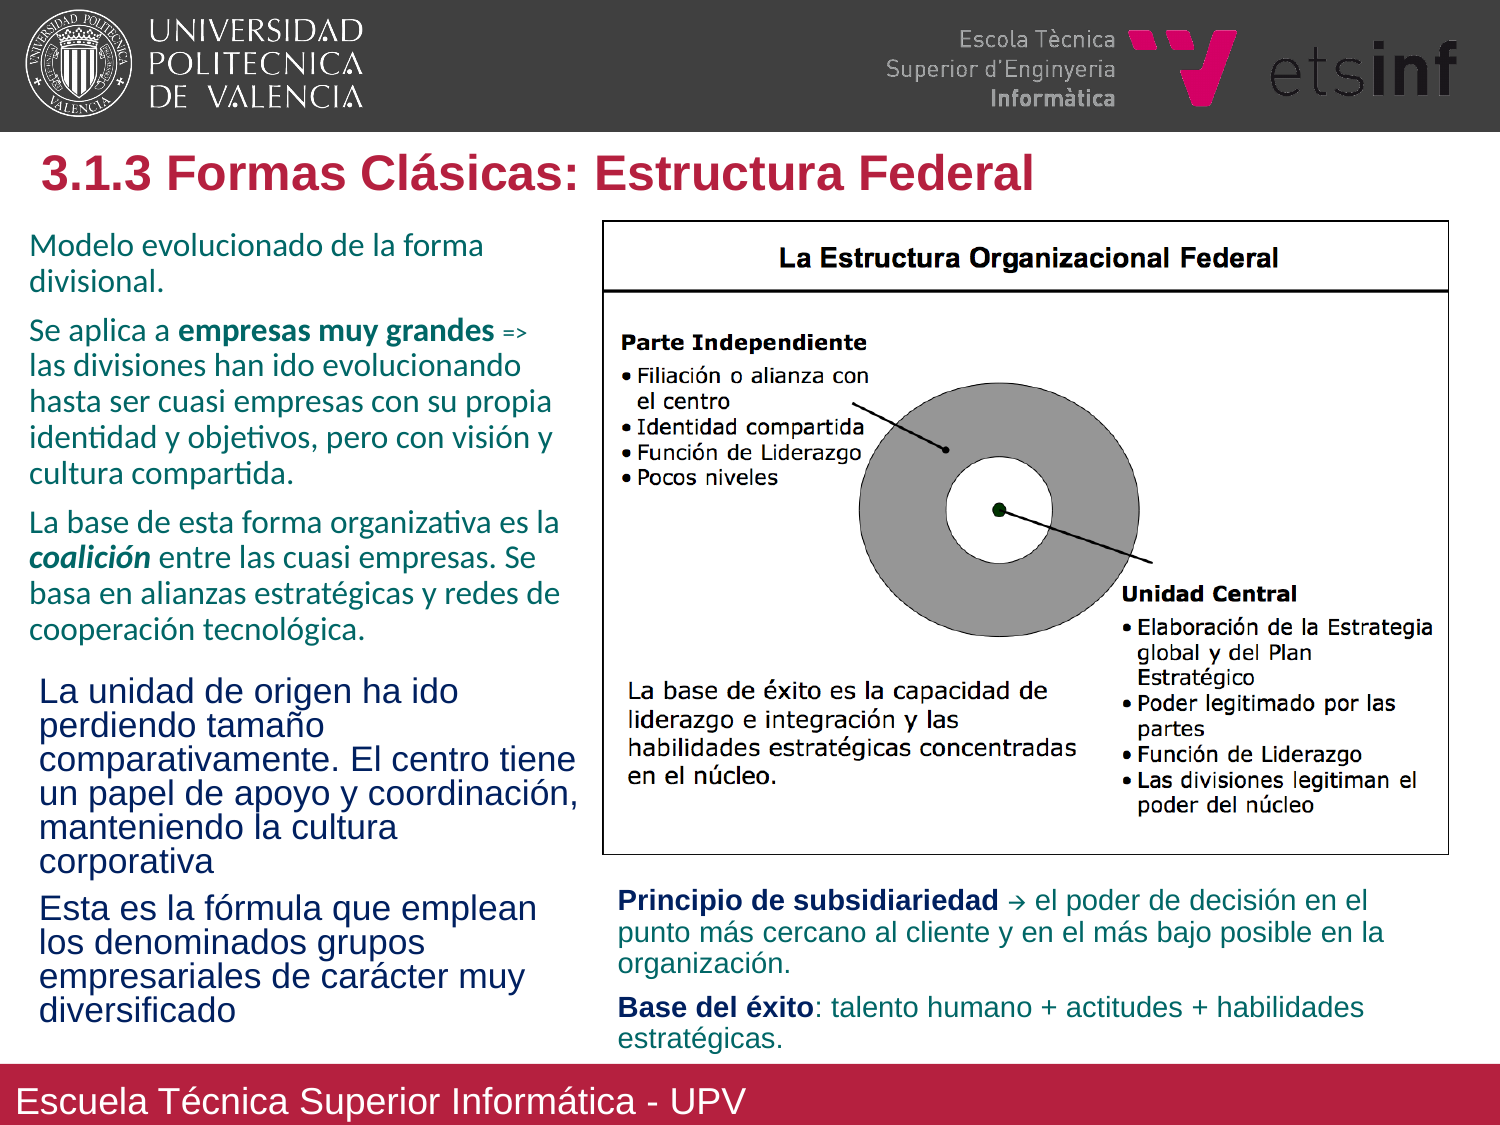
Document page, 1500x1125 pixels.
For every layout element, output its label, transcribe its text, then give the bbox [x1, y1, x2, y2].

text_box Principio de subsidiariedad 🡪 el poder de decisión en el punto más cercano al cliente y en el más bajo posible en la organización. Base del éxito: talento humano + actitudes + habilidades estratégicas. [602, 878, 1449, 1034]
picture [24, 6, 364, 120]
text_box La unidad de origen ha ido perdiendo tamaño comparativamente. El centro tiene un papel de apoyo y coordinación, manteniendo la cultura corporativa Esta es la fórmula que emplean los denominados grupos empresariales de carácter muy diversificado [31, 668, 588, 974]
text_box 3.1.3 Formas Clásicas: Estructura Federal [33, 126, 1500, 215]
picture [602, 220, 1449, 855]
picture [875, 20, 1466, 121]
subtitle Modelo evolucionado de la forma divisional. Se aplica a empresas muy grandes => las divisiones han ido evolucionando hasta ser cuasi empresas con su propia identidad y objetivos, pero con visión y cultura compartida. La base de esta forma organizativa es la coalición entre las cuasi empresas. Se basa en alianzas estratégicas y redes de cooperación tecnológica. [21, 220, 573, 666]
